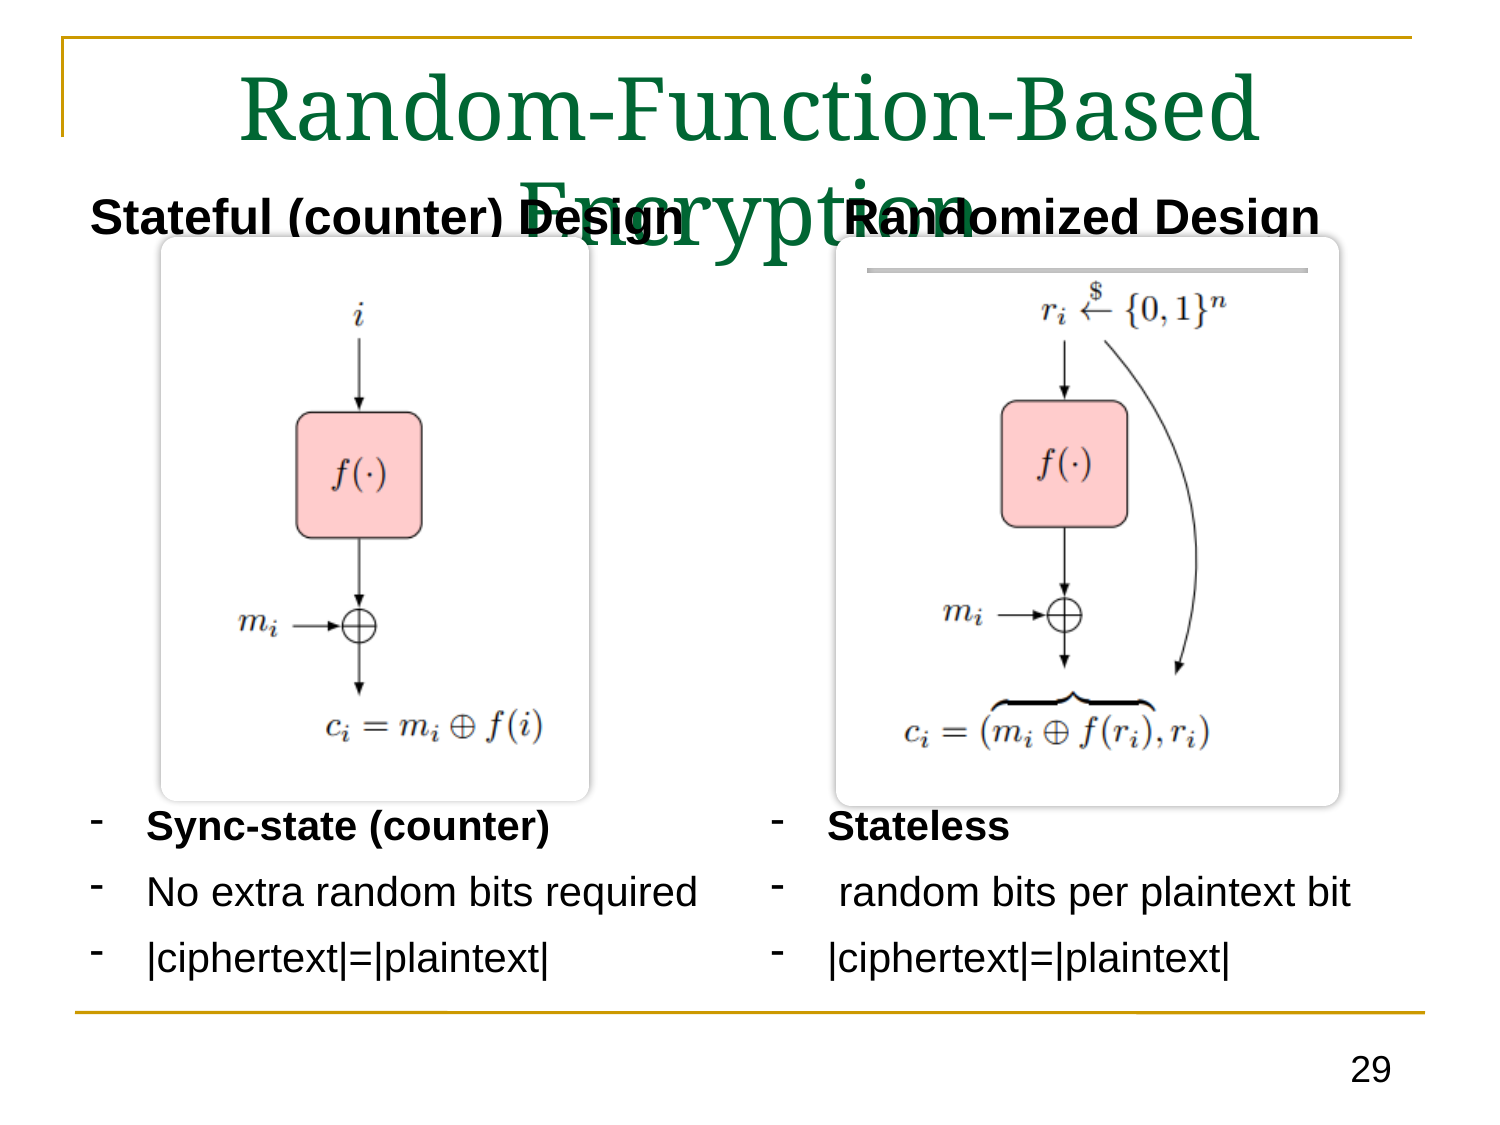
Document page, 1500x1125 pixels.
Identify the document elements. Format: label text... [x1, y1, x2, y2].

picture [191, 267, 558, 770]
title Random-Function-Based Encryption [75, 45, 1425, 233]
picture [866, 267, 1309, 776]
slide_number 29 [1335, 1023, 1424, 1098]
list Stateful (counter) Design [75, 146, 738, 252]
list Sync-state (counter) No extra random bits required |ciphertext|=|plaintext| [75, 791, 738, 926]
list Randomized Design [828, 146, 1425, 252]
